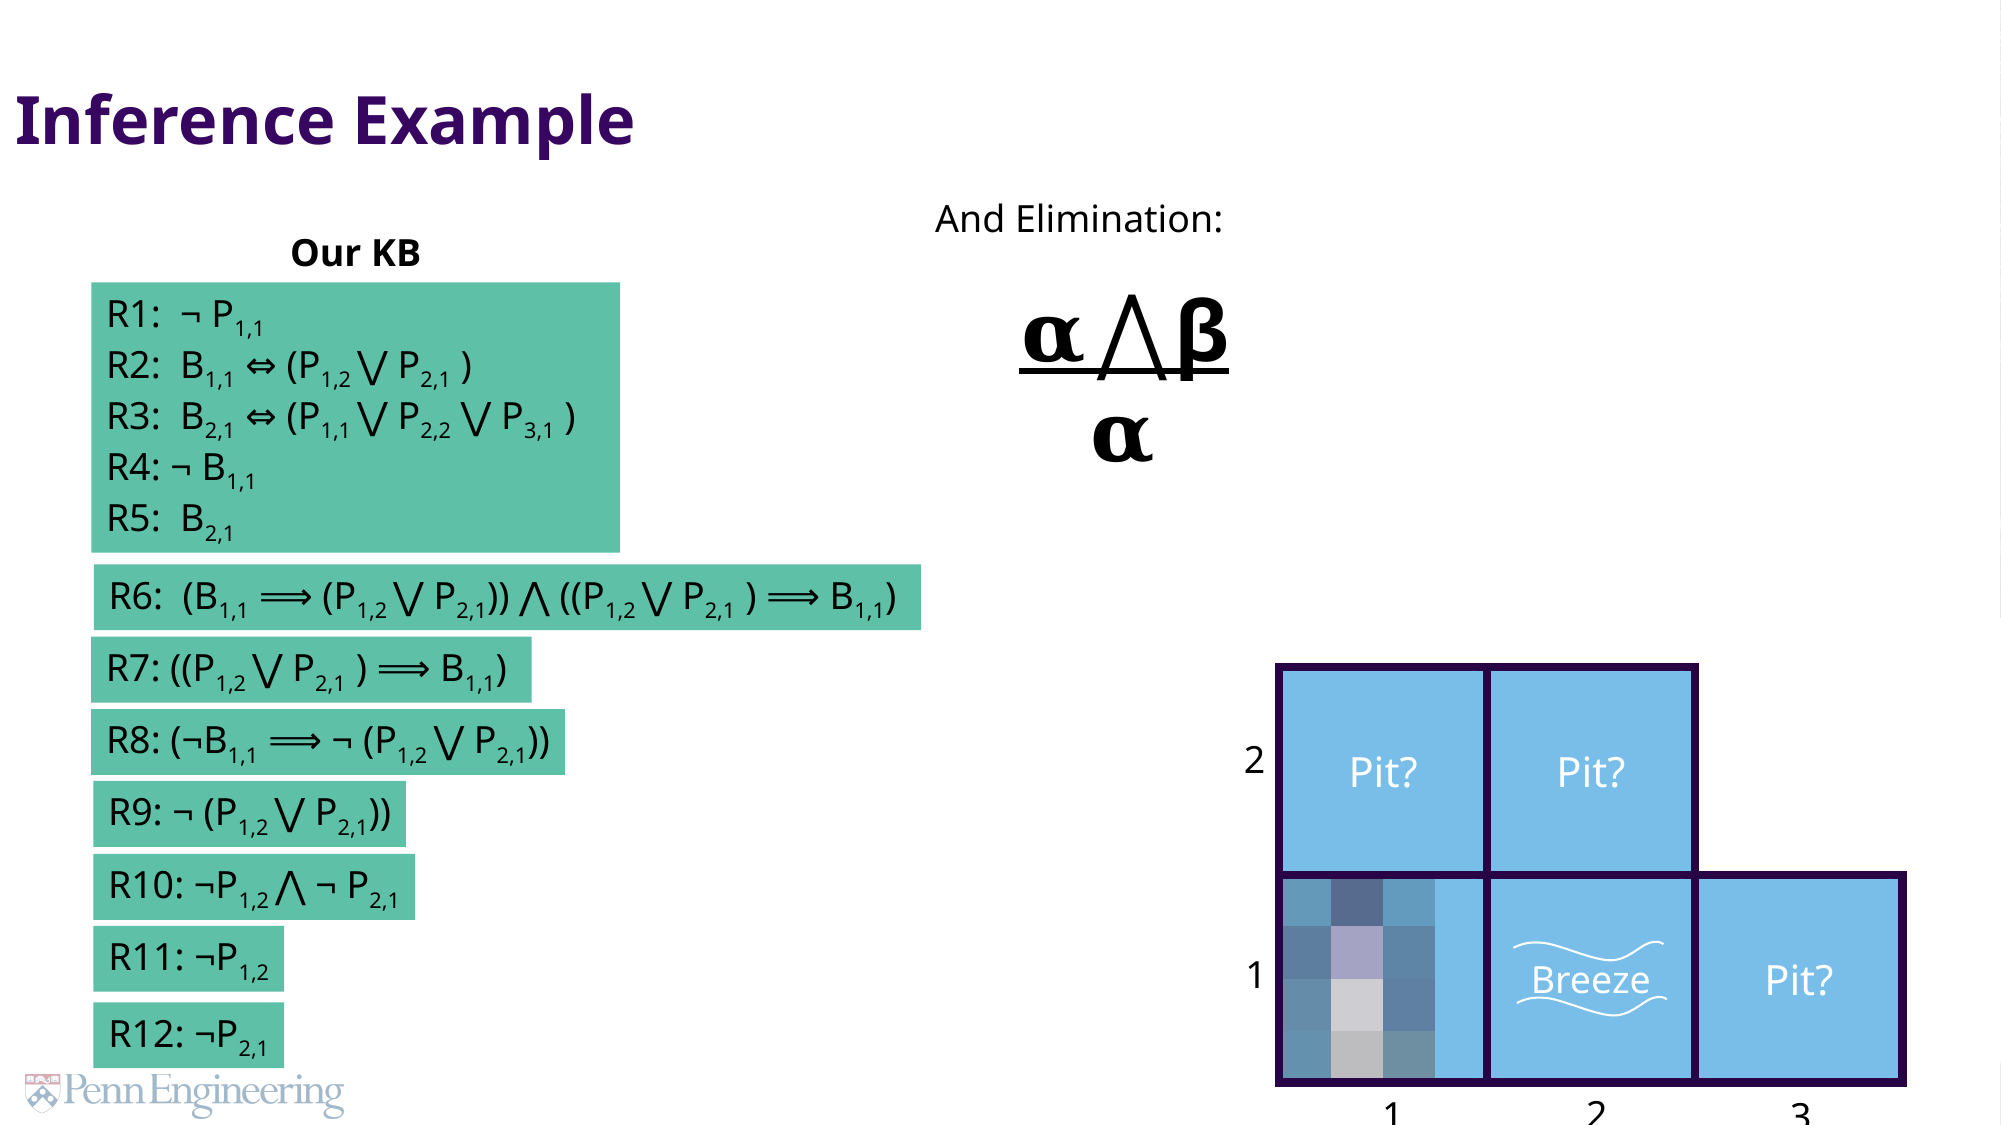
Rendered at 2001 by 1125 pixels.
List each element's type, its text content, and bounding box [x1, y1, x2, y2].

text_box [91, 221, 621, 525]
text_box R6: (B1,1 ⟹ (P1,2 ⋁ P2,1)) ⋀ ((P1,2 ⋁ P2,1 ) ⟹ B1,1) [93, 564, 922, 631]
text_box 𝛂⋀β 𝛂 [1003, 271, 1244, 486]
text_box R10: ¬P1,2 ⋀ ¬ P2,1 [93, 853, 416, 920]
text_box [1229, 615, 2000, 1125]
text_box R8: (¬B1,1 ⟹ ¬ (P1,2 ⋁ P2,1)) [91, 709, 565, 775]
text_box And Elimination: [920, 187, 1239, 247]
text_box R7: ((P1,2 ⋁ P2,1 ) ⟹ B1,1) [91, 636, 532, 703]
title Inference Example [0, 59, 1797, 187]
text_box R9: ¬ (P1,2 ⋁ P2,1)) [93, 780, 406, 847]
text_box R11: ¬P1,2 [93, 925, 285, 992]
text_box 4 [25, 1074, 351, 1119]
text_box R12: ¬P2,1 [93, 1002, 285, 1069]
